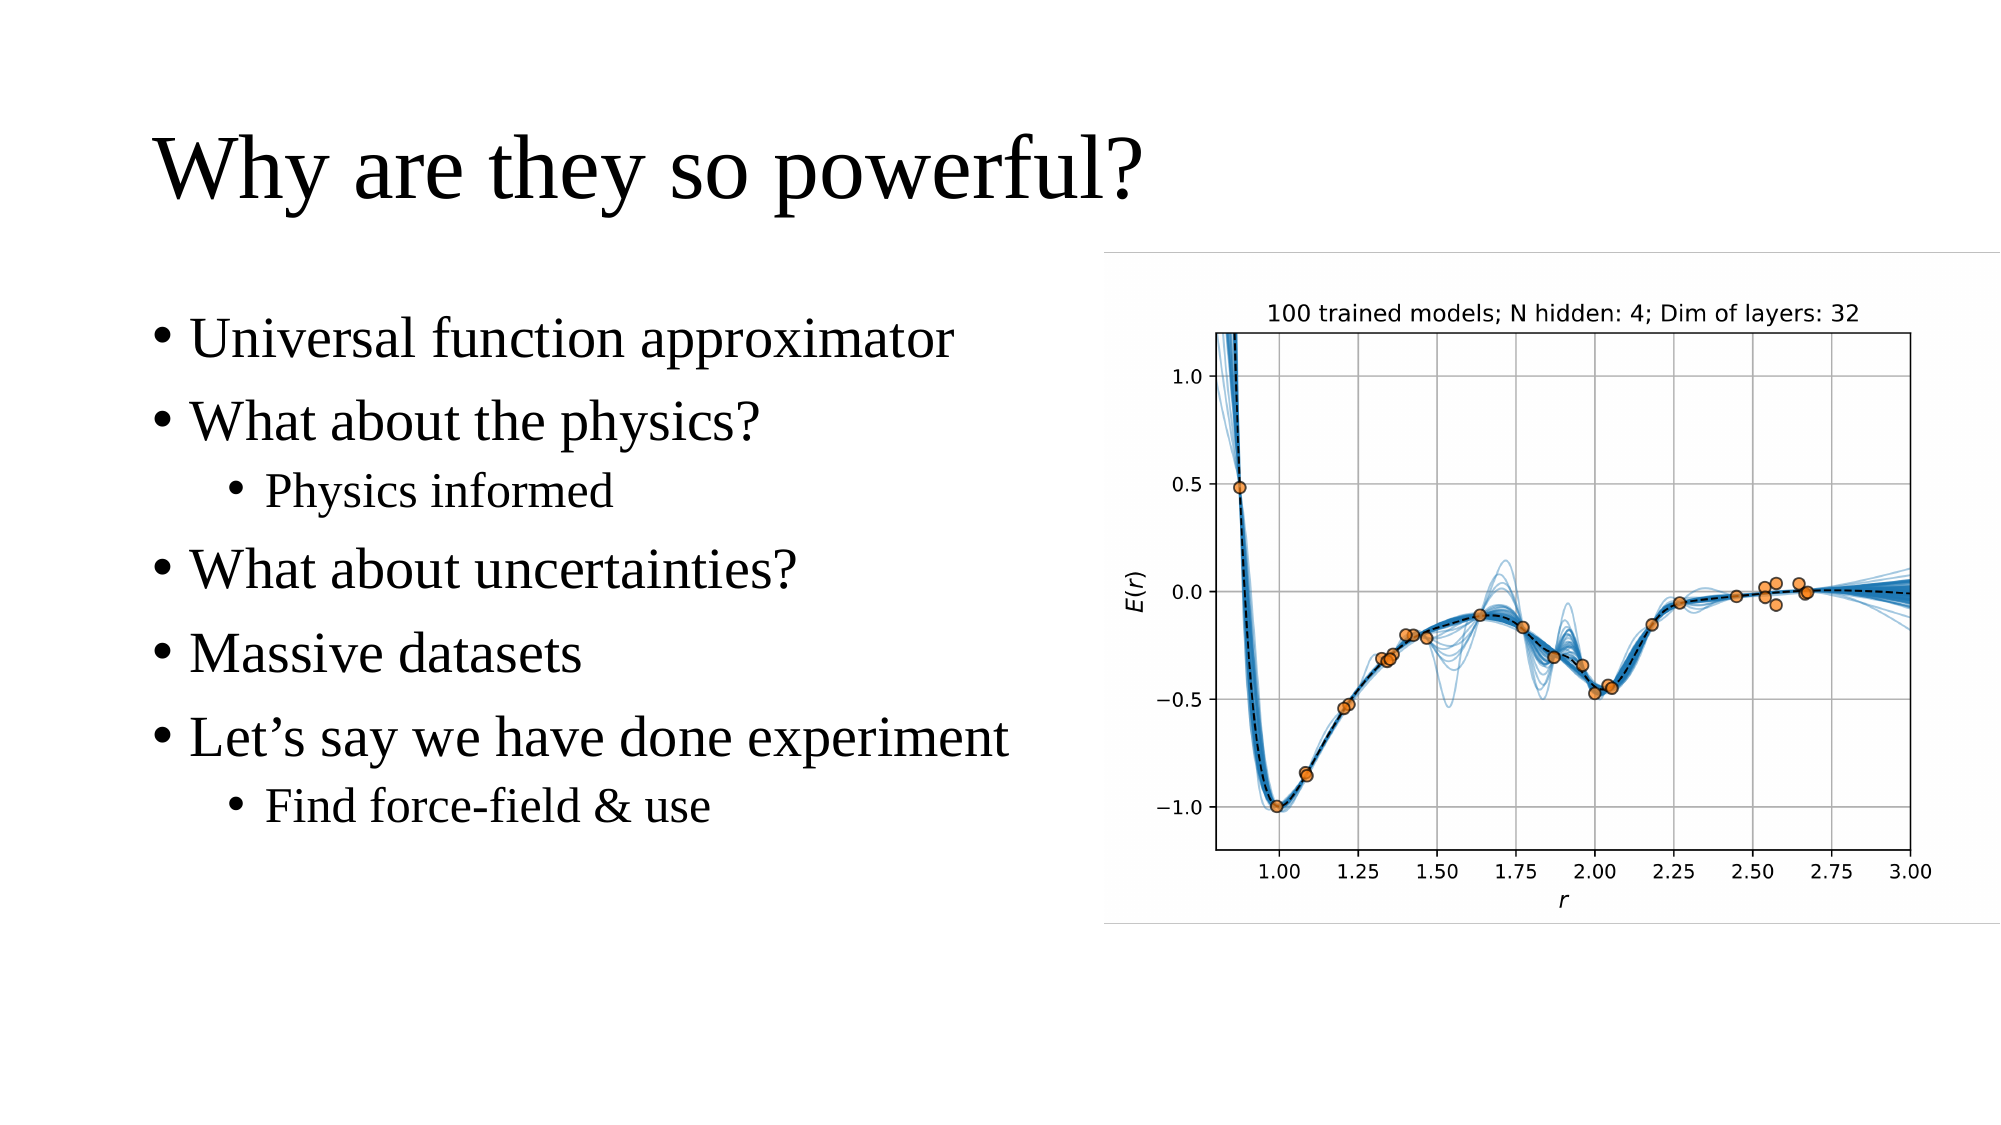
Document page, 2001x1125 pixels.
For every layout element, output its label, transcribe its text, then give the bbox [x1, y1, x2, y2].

picture [1104, 251, 2000, 925]
title Why are they so powerful? [137, 59, 1863, 278]
list Universal function approximator What about the physics? Physics informed What about uncertainties? Massive datasets Let’s say we have done experiment Find force-field & use [137, 299, 1863, 1014]
